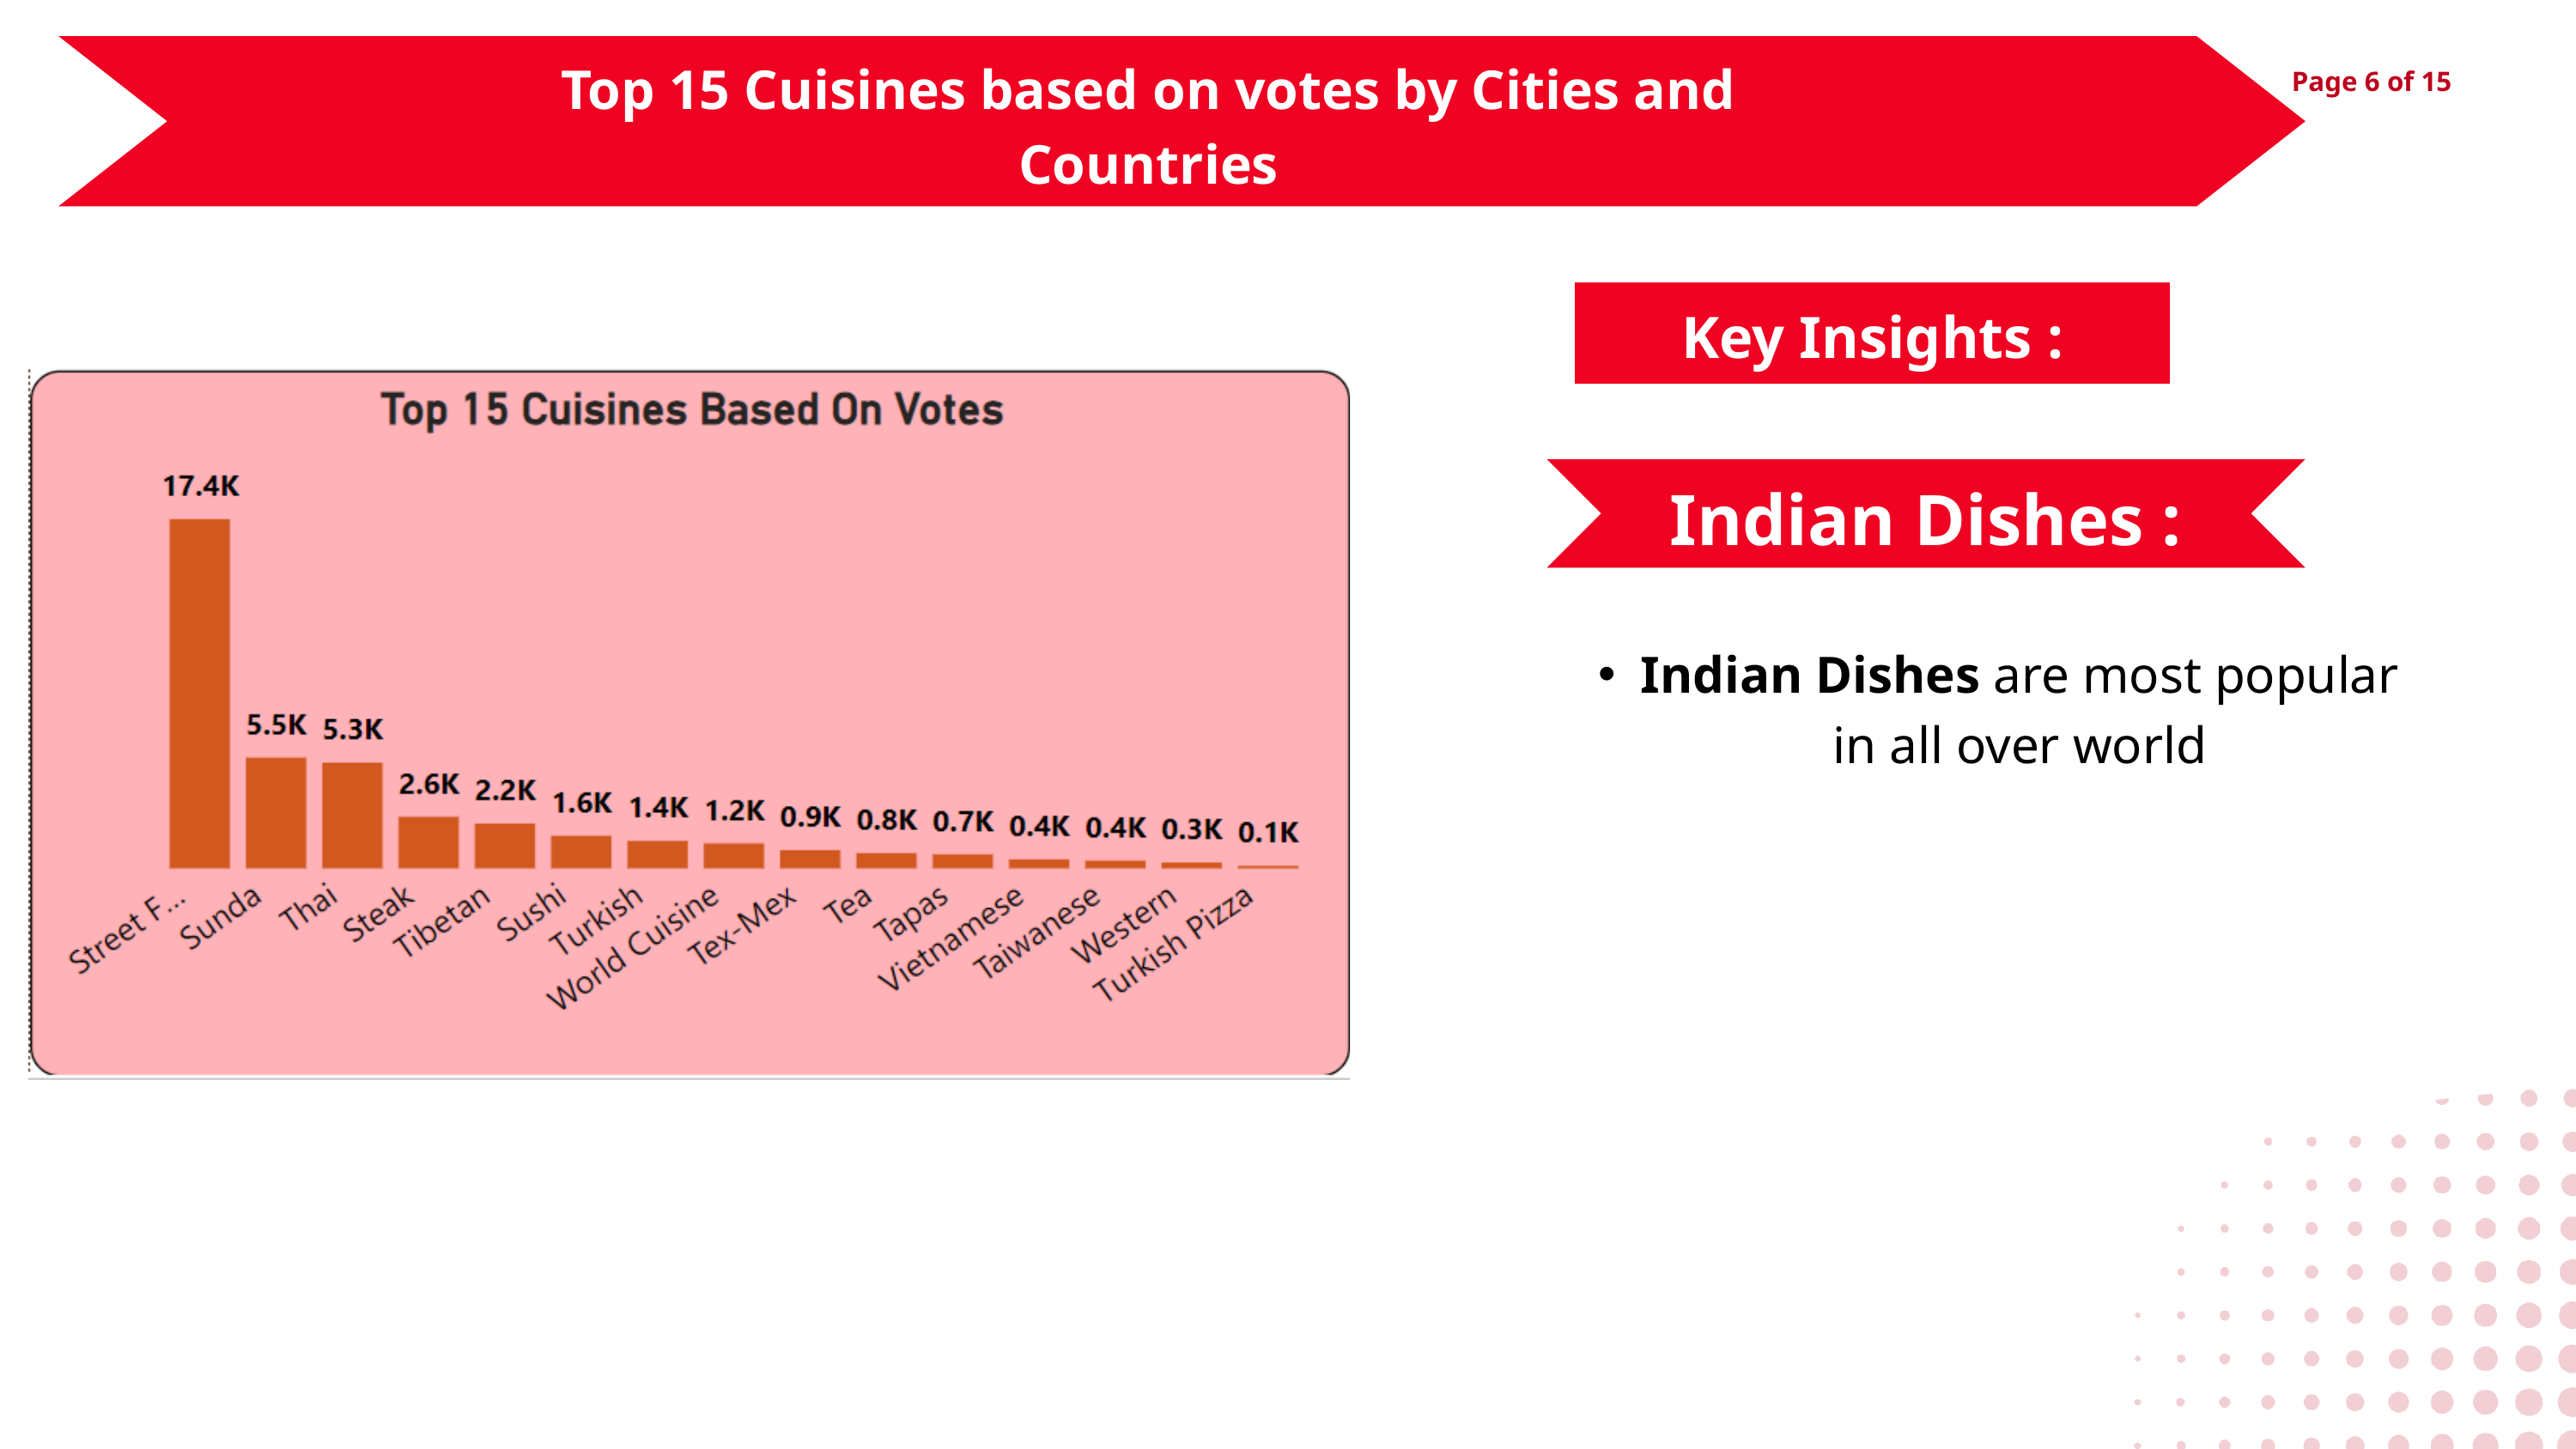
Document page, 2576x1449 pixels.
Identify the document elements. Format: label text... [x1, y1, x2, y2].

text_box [1575, 282, 2171, 385]
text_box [1546, 458, 2306, 568]
text_box [2132, 876, 2576, 1449]
text_box [27, 367, 1351, 1081]
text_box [58, 35, 2306, 207]
text_box Indian Dishes are most popular in all over world [1546, 633, 2408, 774]
text_box Page 6 of 15 [2312, 58, 2452, 97]
